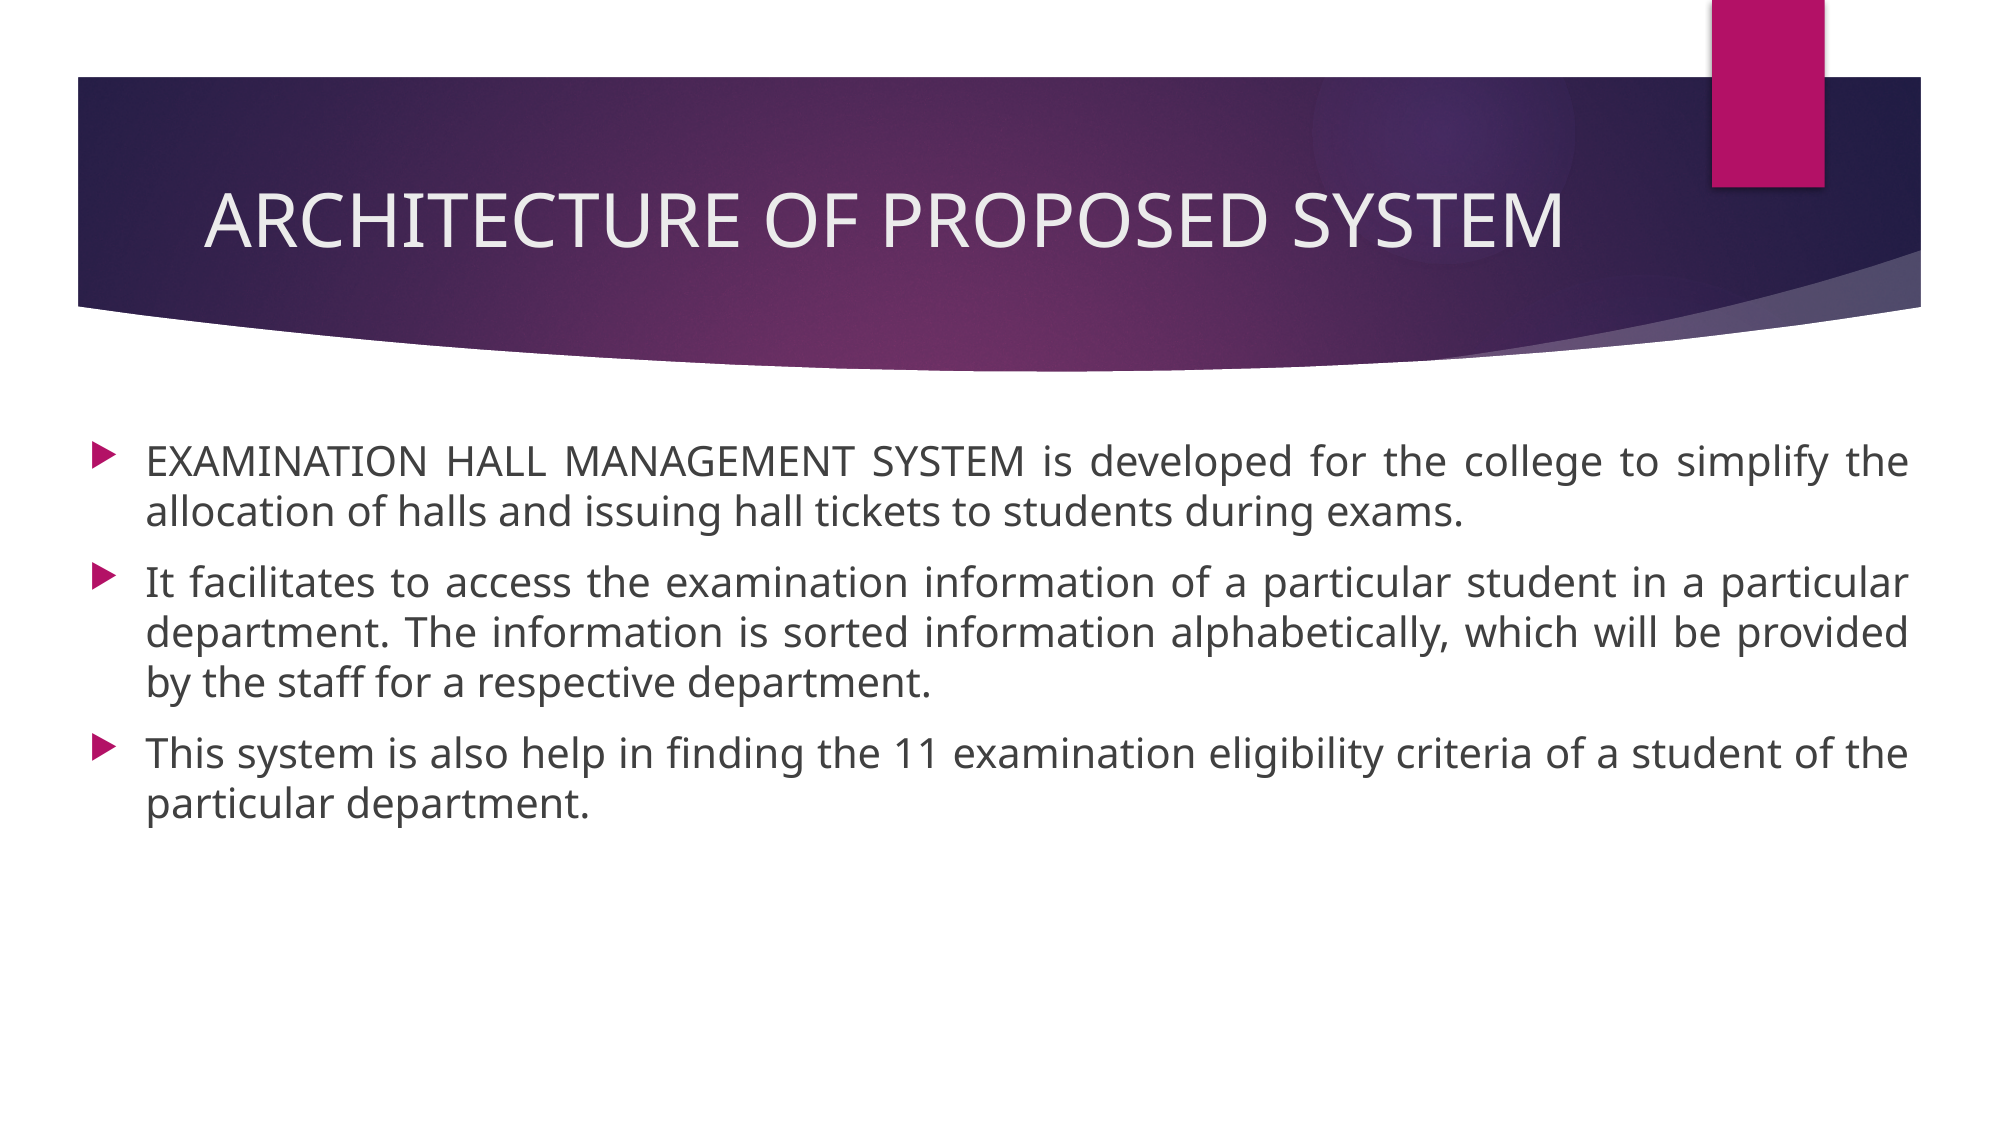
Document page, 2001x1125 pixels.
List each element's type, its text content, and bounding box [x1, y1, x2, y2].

title ARCHITECTURE OF PROPOSED SYSTEM [189, 159, 1627, 276]
list EXAMINATION HALL MANAGEMENT SYSTEM is developed for the college to simplify the allocation of halls and issuing hall tickets to students during exams. It facilitates to access the examination information of a particular student in a particular department. The information is sorted information alphabetically, which will be provided by the staff for a respective department. This system is also help in finding the 11 examination eligibility criteria of a student of the particular department. [74, 427, 1926, 988]
